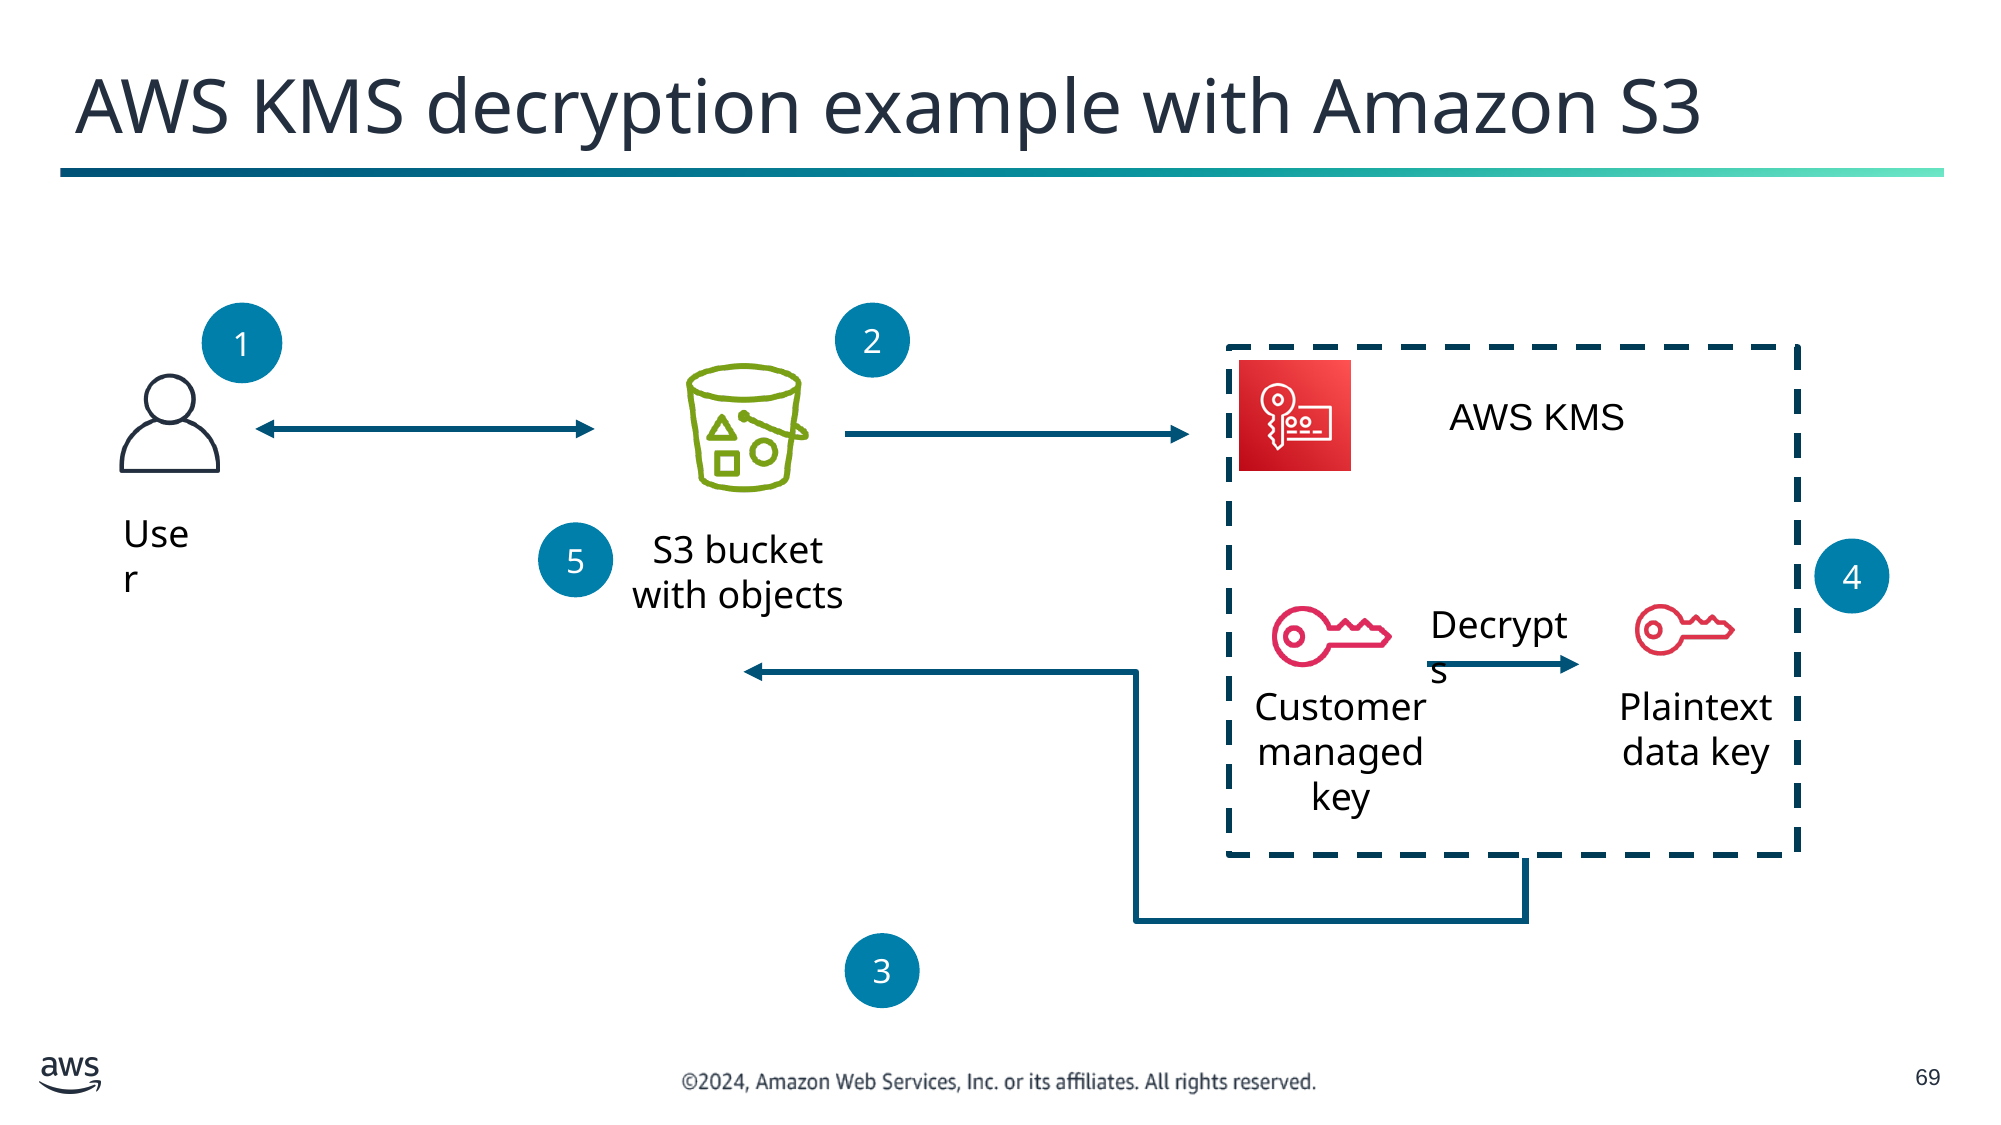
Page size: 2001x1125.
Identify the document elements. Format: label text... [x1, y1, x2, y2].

slide_number ‹#› [1861, 1057, 1941, 1095]
picture [621, 1061, 1378, 1105]
picture [682, 168, 1944, 177]
title AWS KMS decryption example with Amazon S3 [60, 49, 1941, 170]
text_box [107, 302, 1890, 1009]
picture [39, 1057, 101, 1094]
